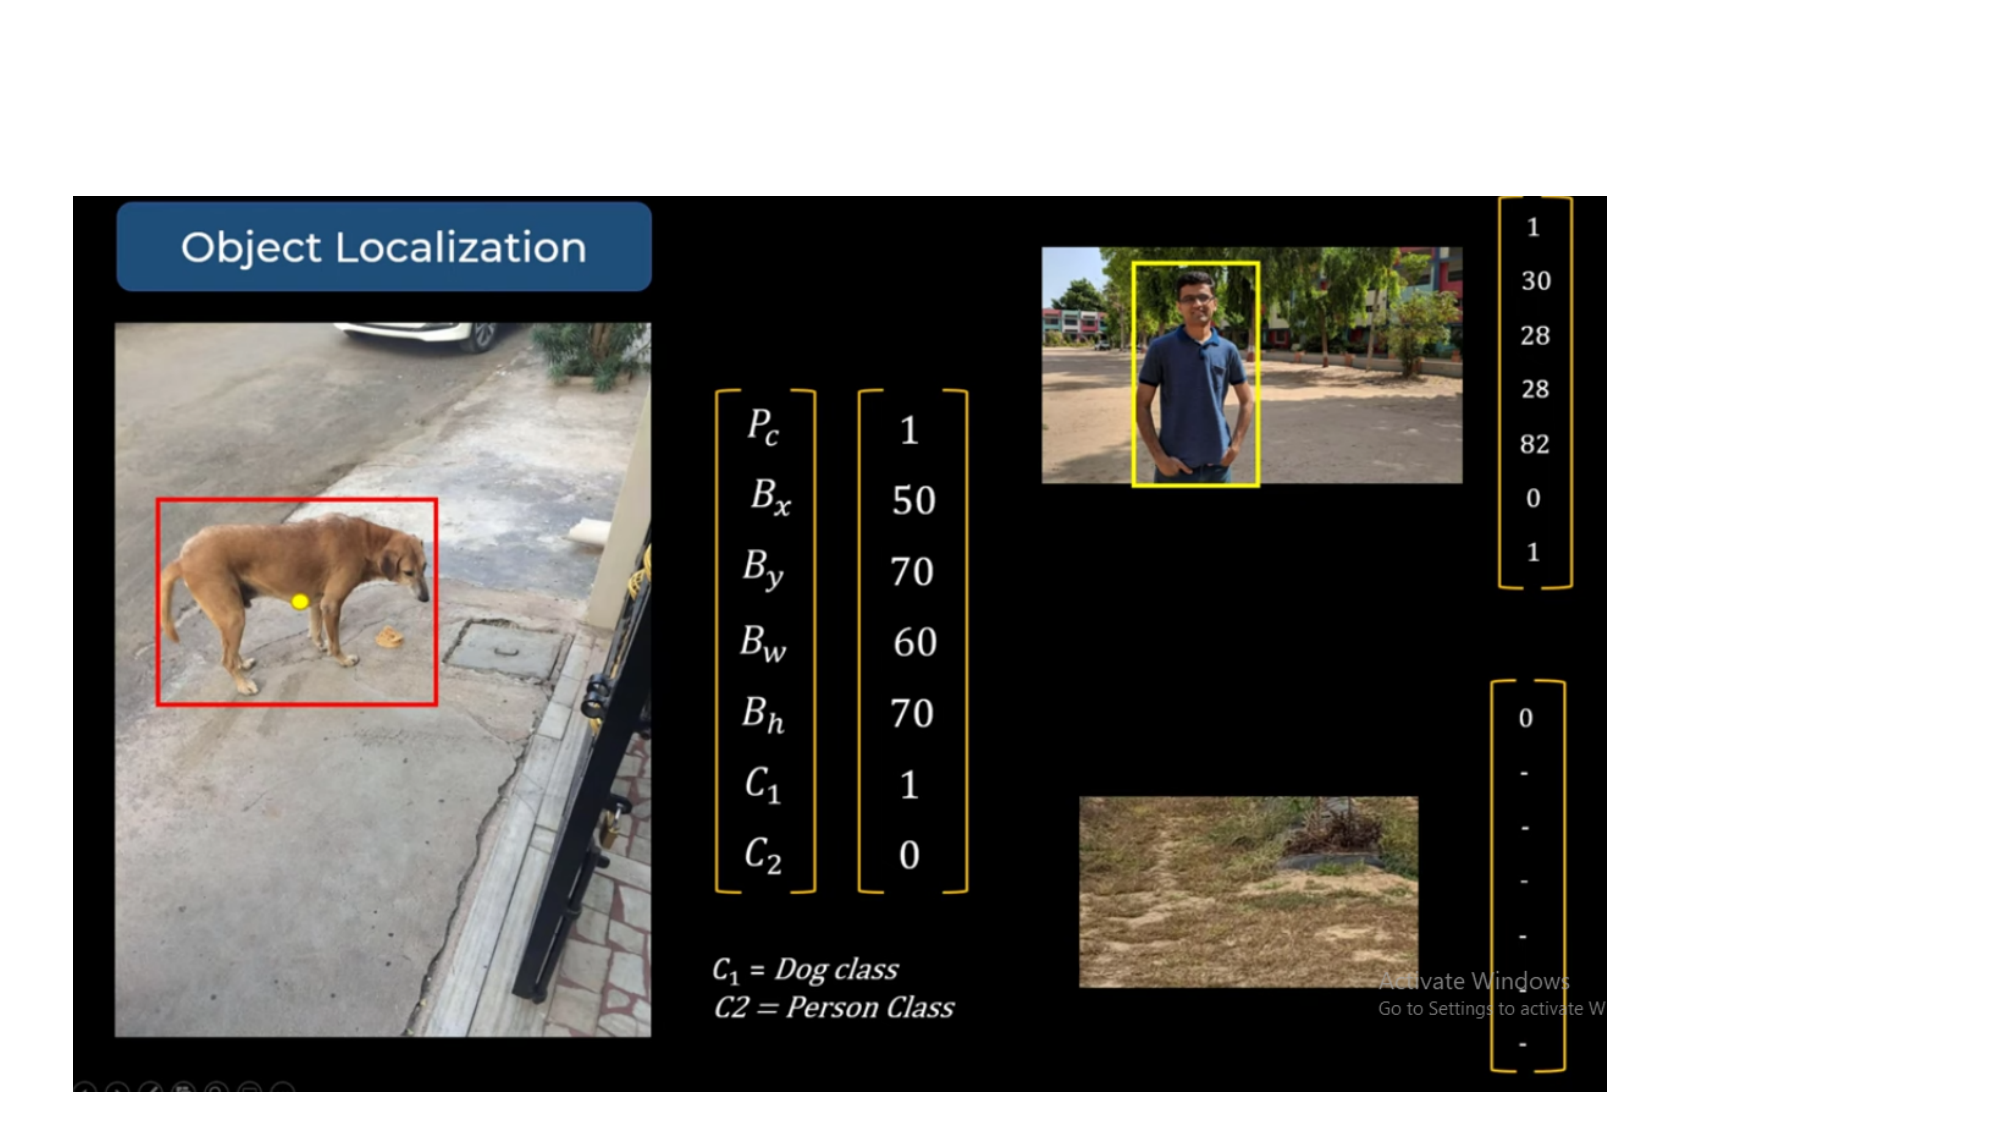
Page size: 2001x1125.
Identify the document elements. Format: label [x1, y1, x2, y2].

list [73, 196, 1607, 1092]
